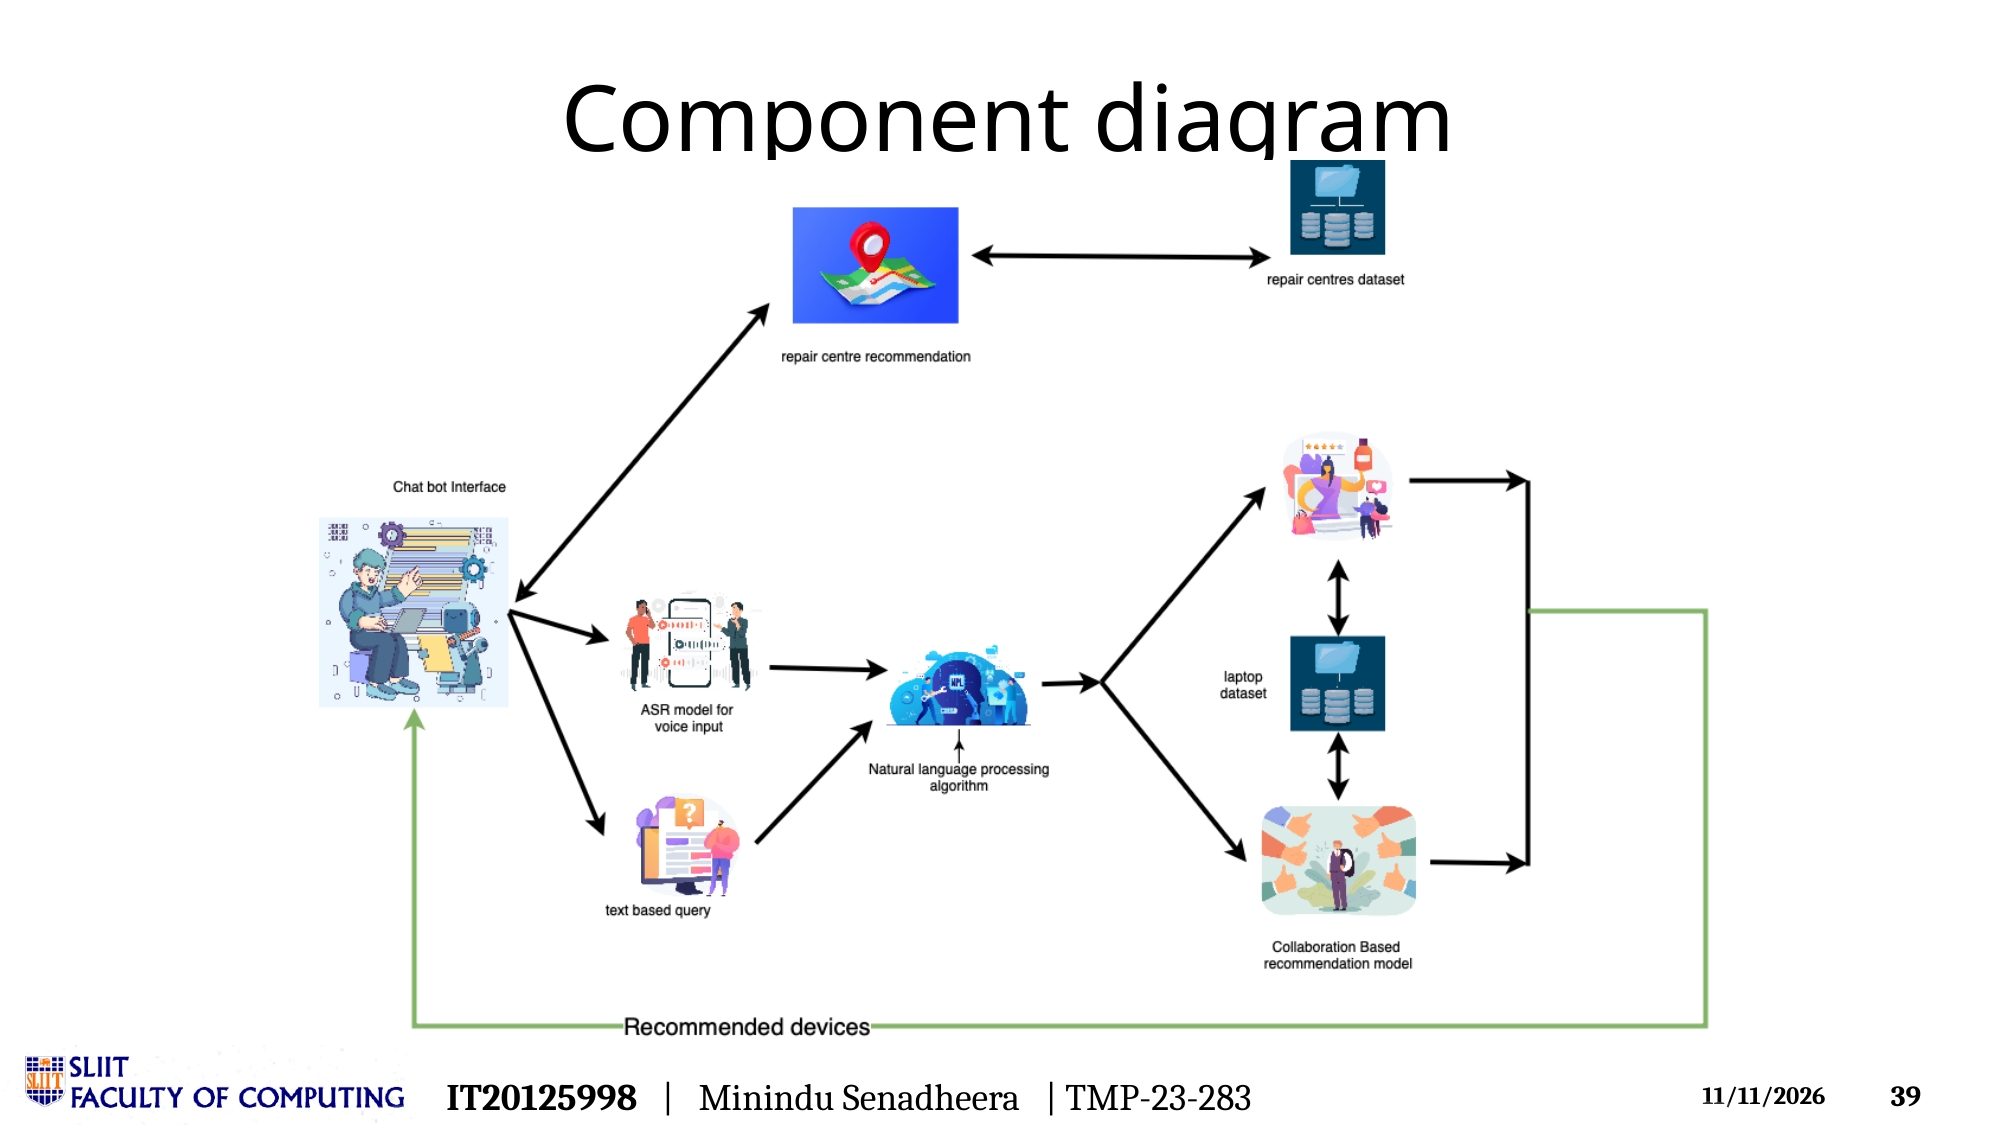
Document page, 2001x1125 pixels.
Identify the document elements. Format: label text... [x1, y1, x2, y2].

text_box IT20125998 | Minindu Senadheera | TMP-23-283 [430, 1063, 1552, 1125]
title Component diagram [50, 50, 1967, 180]
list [318, 160, 1717, 1041]
picture [0, 1045, 413, 1124]
